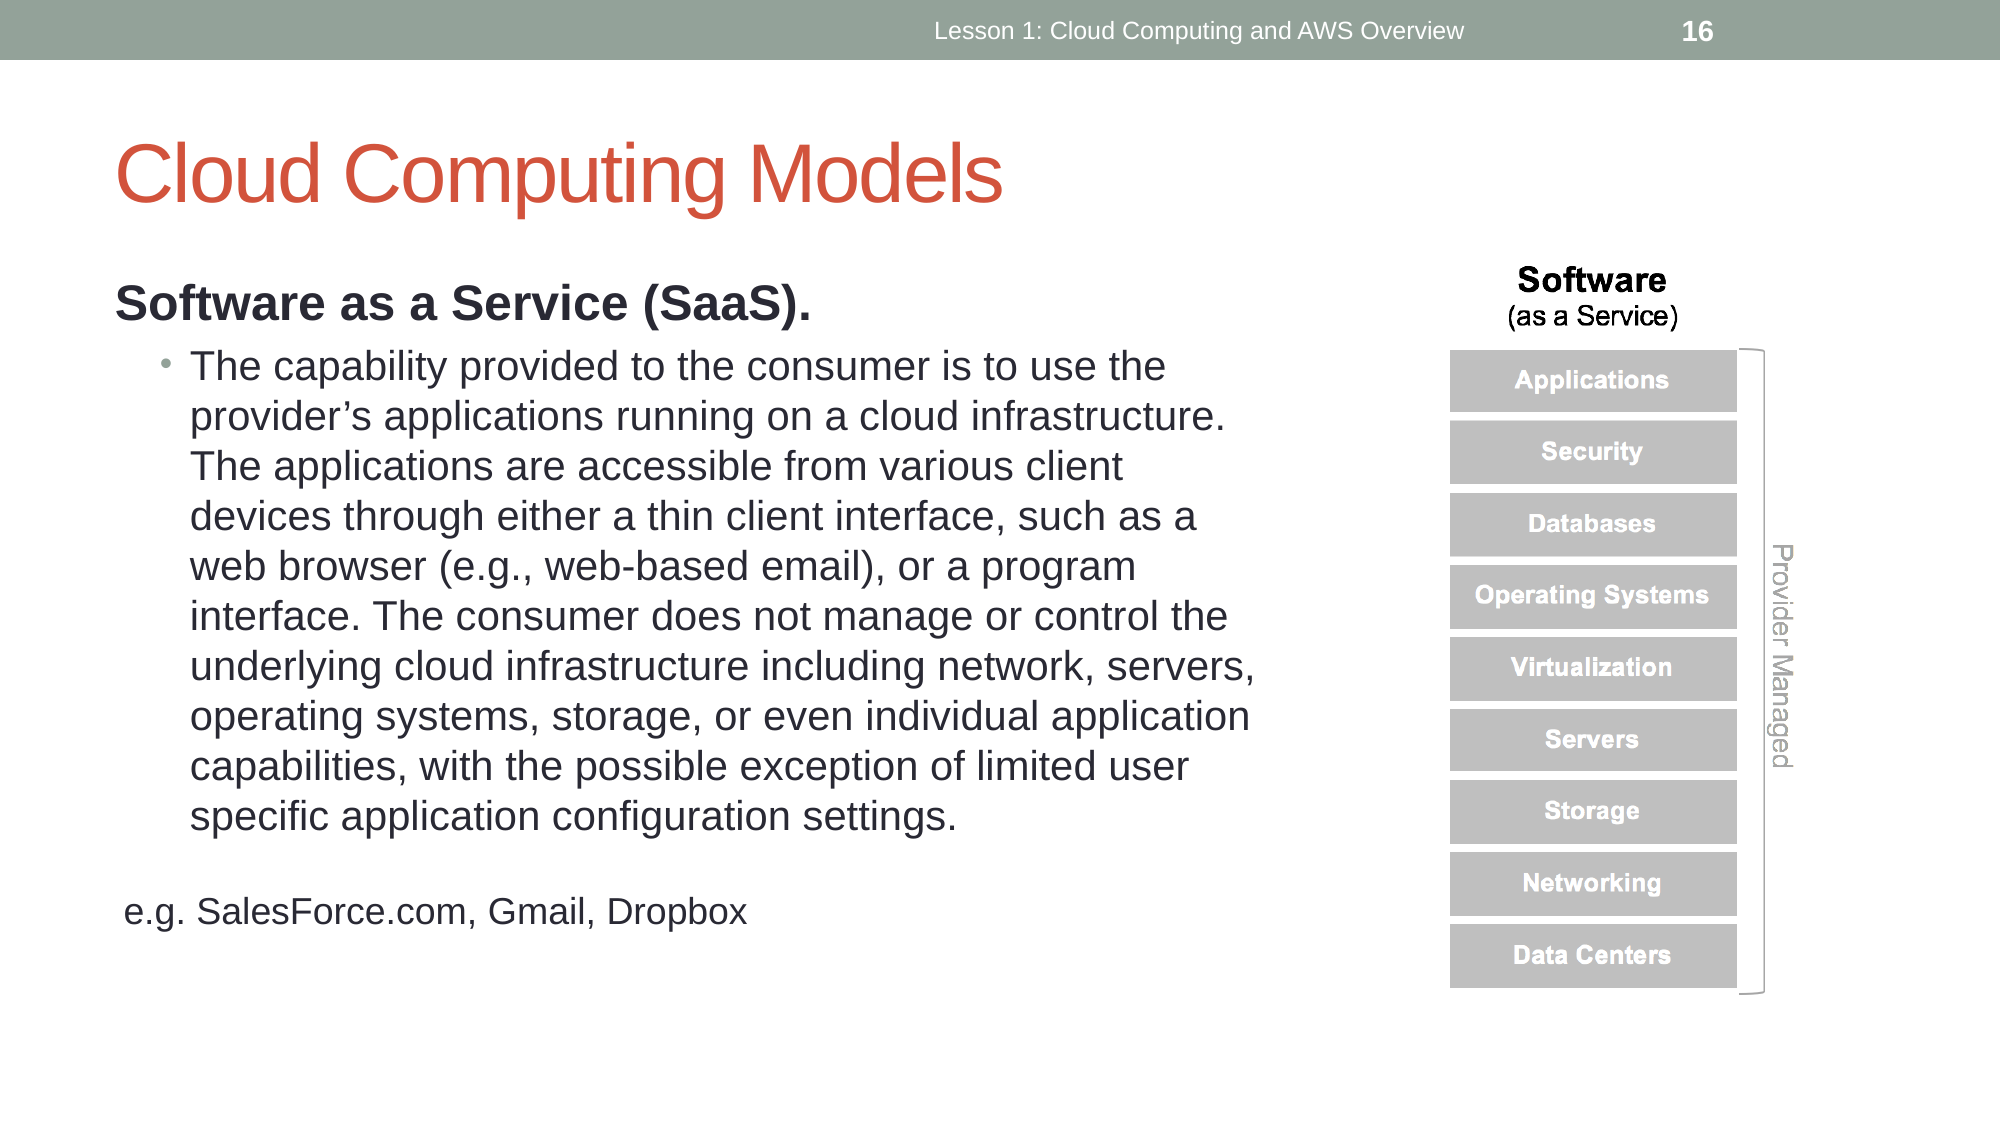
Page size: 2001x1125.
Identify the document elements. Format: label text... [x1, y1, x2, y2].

list Software as a Service (SaaS). The capability provided to the consumer is to use the provider’s applications running on a cloud infrastructure. The applications are accessible from various client devices through either a thin client interface, such as a web browser (e.g., web-based email), or a program interface. The consumer does not manage or control the underlying cloud infrastructure including network, servers, operating systems, storage, or even individual application capabilities, with the possible exception of limited user specific application configuration settings. [99, 262, 1283, 864]
slide_number 16 [1666, 3, 1900, 57]
picture [1413, 236, 1805, 1038]
title Cloud Computing Models [99, 87, 1900, 250]
text_box e.g. SalesForce.com, Gmail, Dropbox [108, 880, 1273, 940]
footer Lesson 1: Cloud Computing and AWS Overview [750, 3, 1650, 57]
